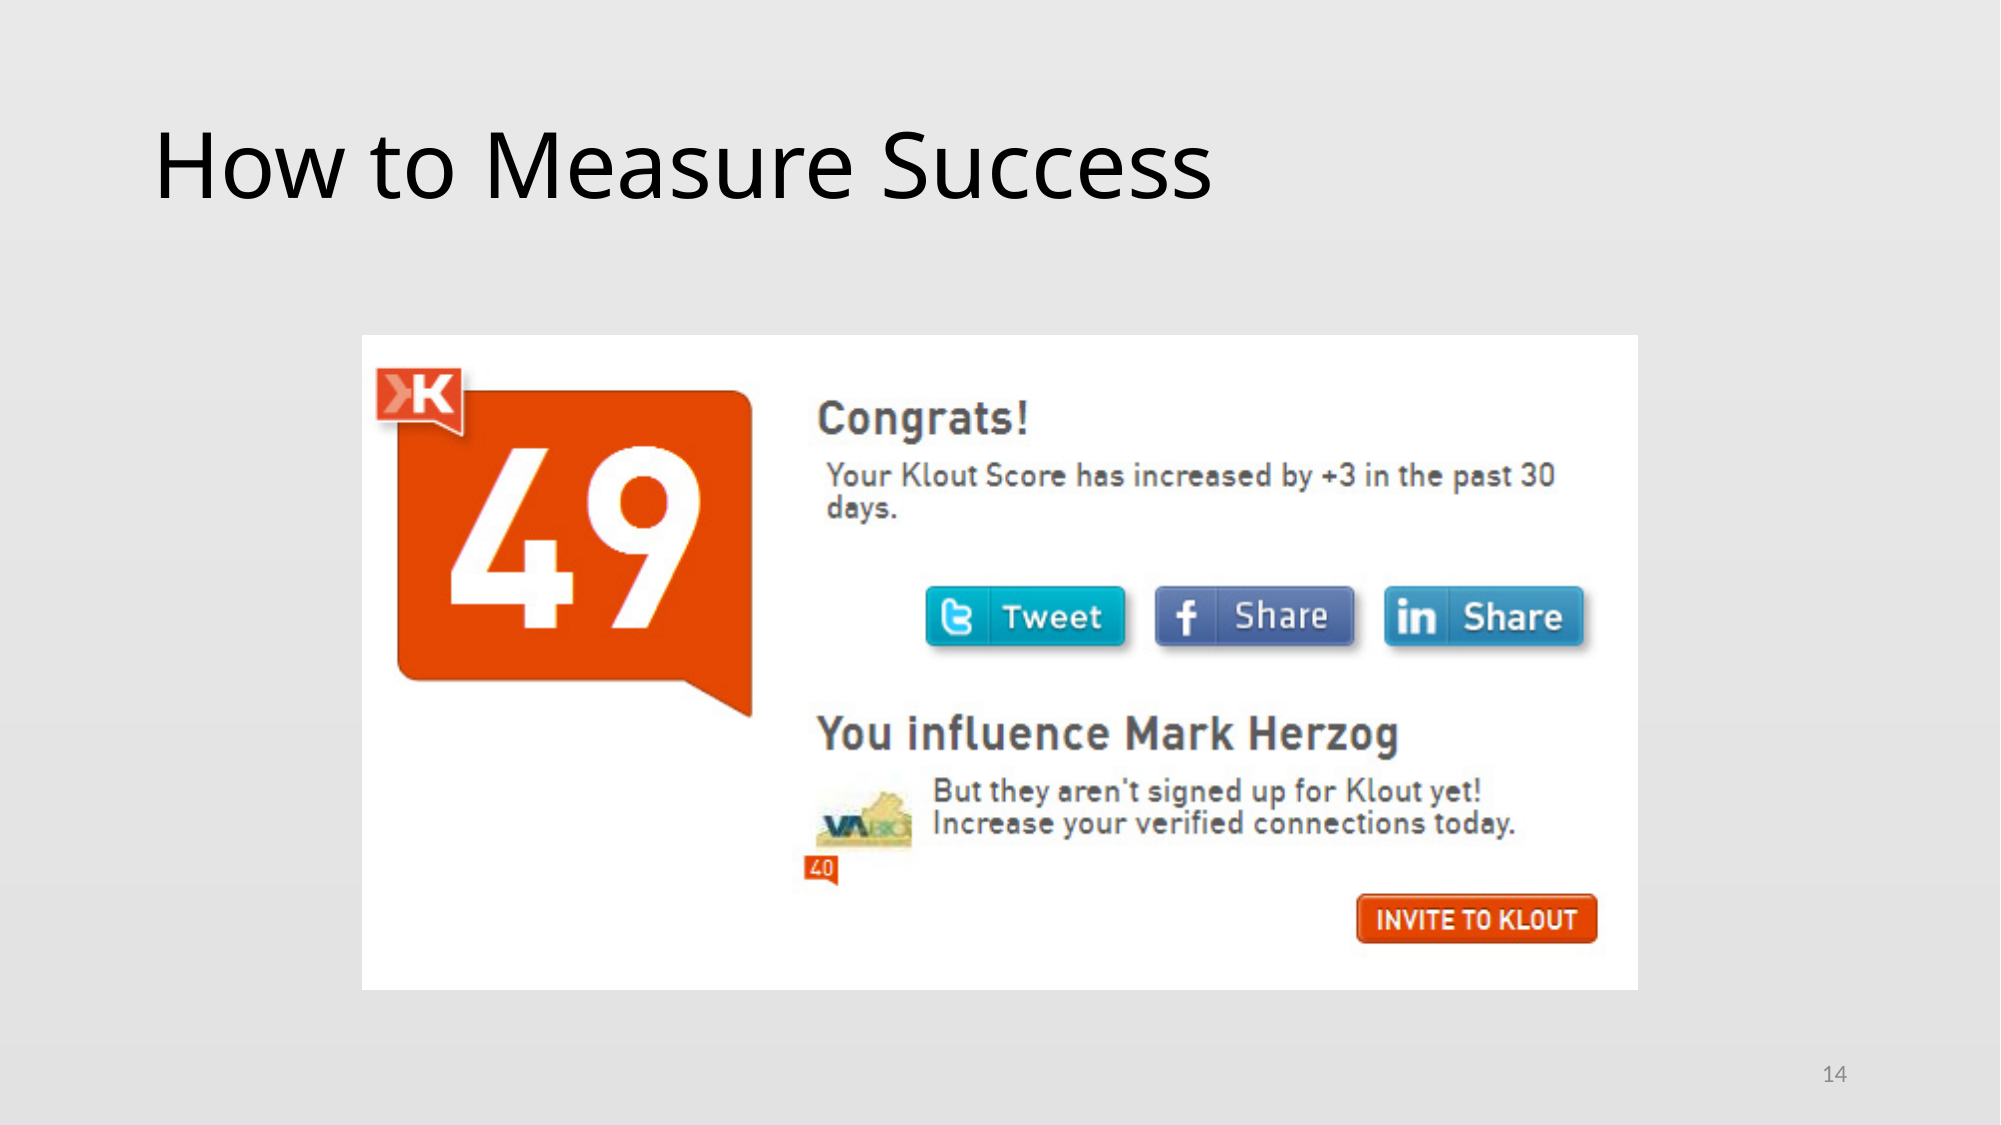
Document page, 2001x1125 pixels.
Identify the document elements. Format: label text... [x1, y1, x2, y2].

slide_number 14 [1412, 1042, 1863, 1103]
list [362, 335, 1638, 990]
title How to Measure Success [137, 59, 1863, 278]
